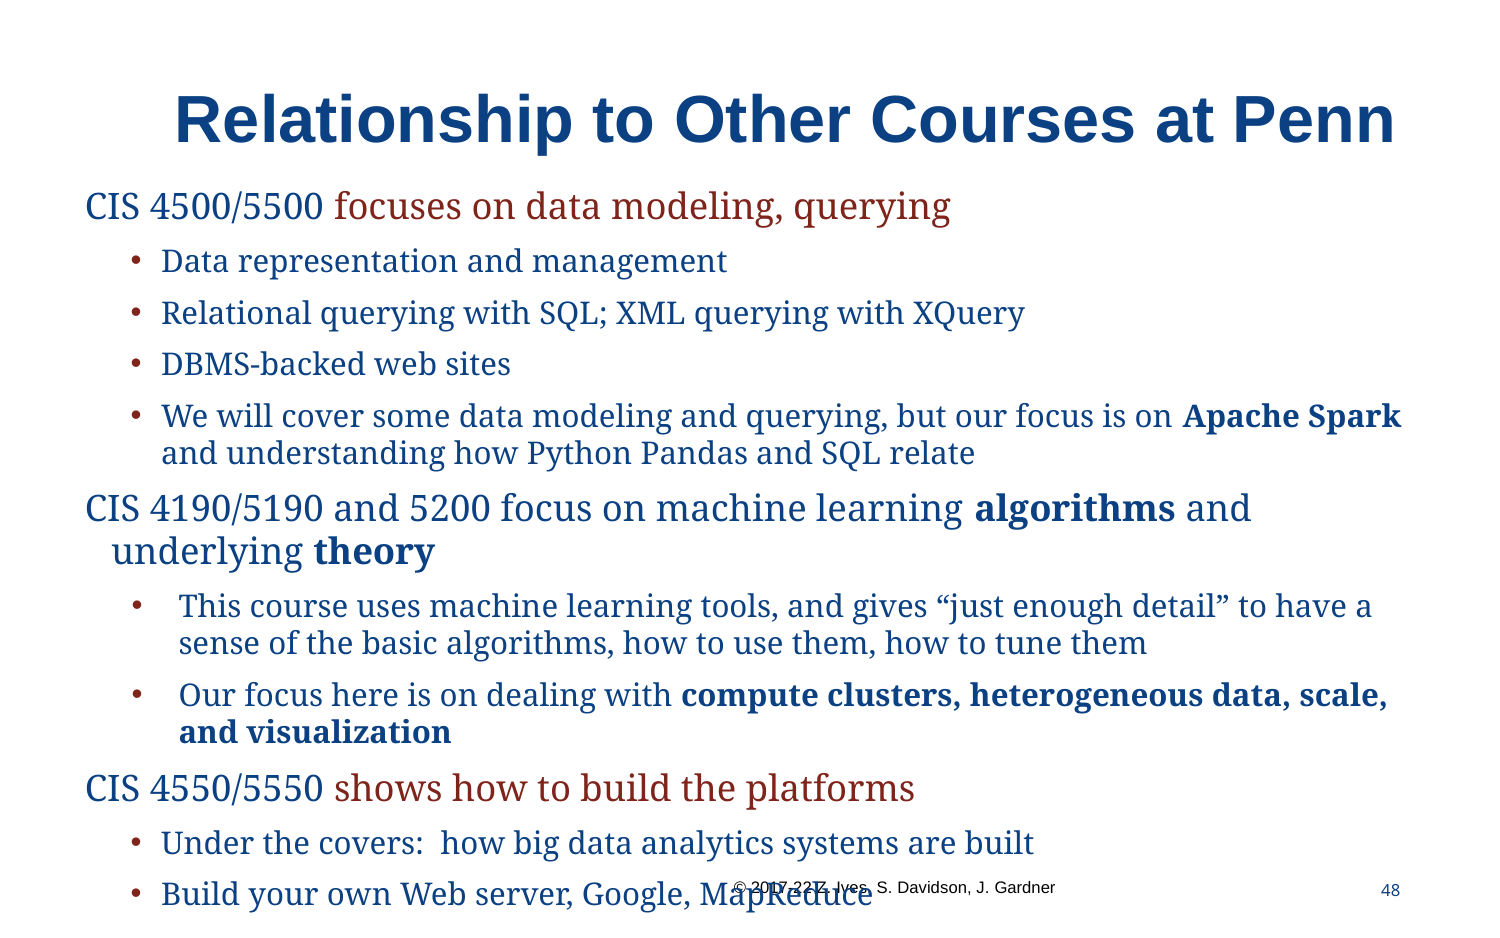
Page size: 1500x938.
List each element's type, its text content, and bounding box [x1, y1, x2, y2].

slide_number 48 [1347, 866, 1416, 917]
list CIS 4500/5500 focuses on data modeling, querying Data representation and management Relational querying with SQL; XML querying with XQuery DBMS-backed web sites We will cover some data modeling and querying, but our focus is on Apache Spark and understanding how Python Pandas and SQL relate CIS 4190/5190 and 5200 focus on machine learning algorithms and underlying theory This course uses machine learning tools, and gives “just enough detail” to have a sense of the basic algorithms, how to use them, how to tune them Our focus here is on dealing with compute clusters, heterogeneous data, scale, and visualization CIS 4550/5550 shows how to build the platforms Under the covers: how big data analytics systems are built Build your own Web server, Google, MapReduce [69, 239, 1470, 857]
title Relationship to Other Courses at Penn [156, 26, 1416, 205]
